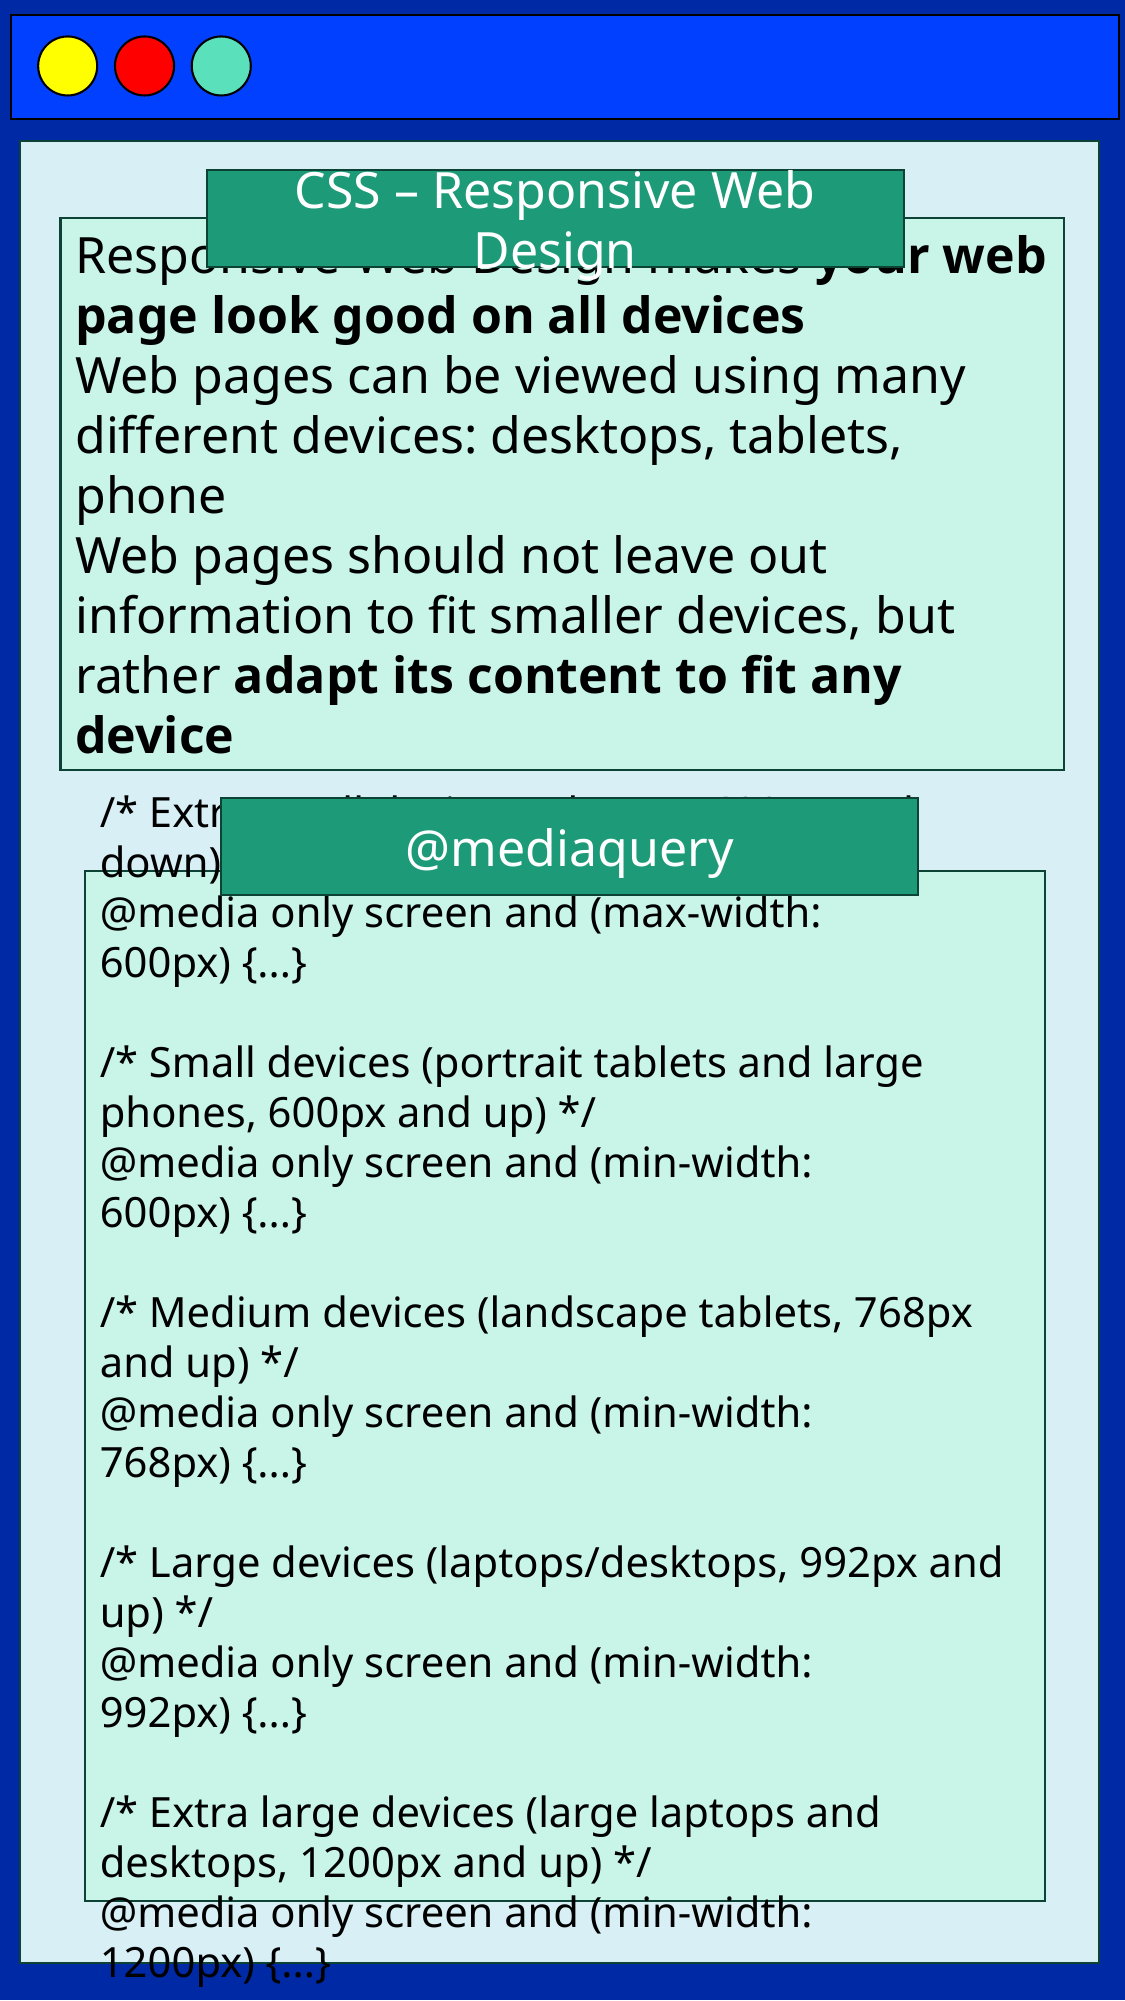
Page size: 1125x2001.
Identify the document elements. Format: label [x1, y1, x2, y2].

text_box [19, 140, 1100, 1964]
text_box [85, 797, 1045, 1902]
text_box [10, 15, 1120, 119]
text_box [60, 169, 1065, 770]
